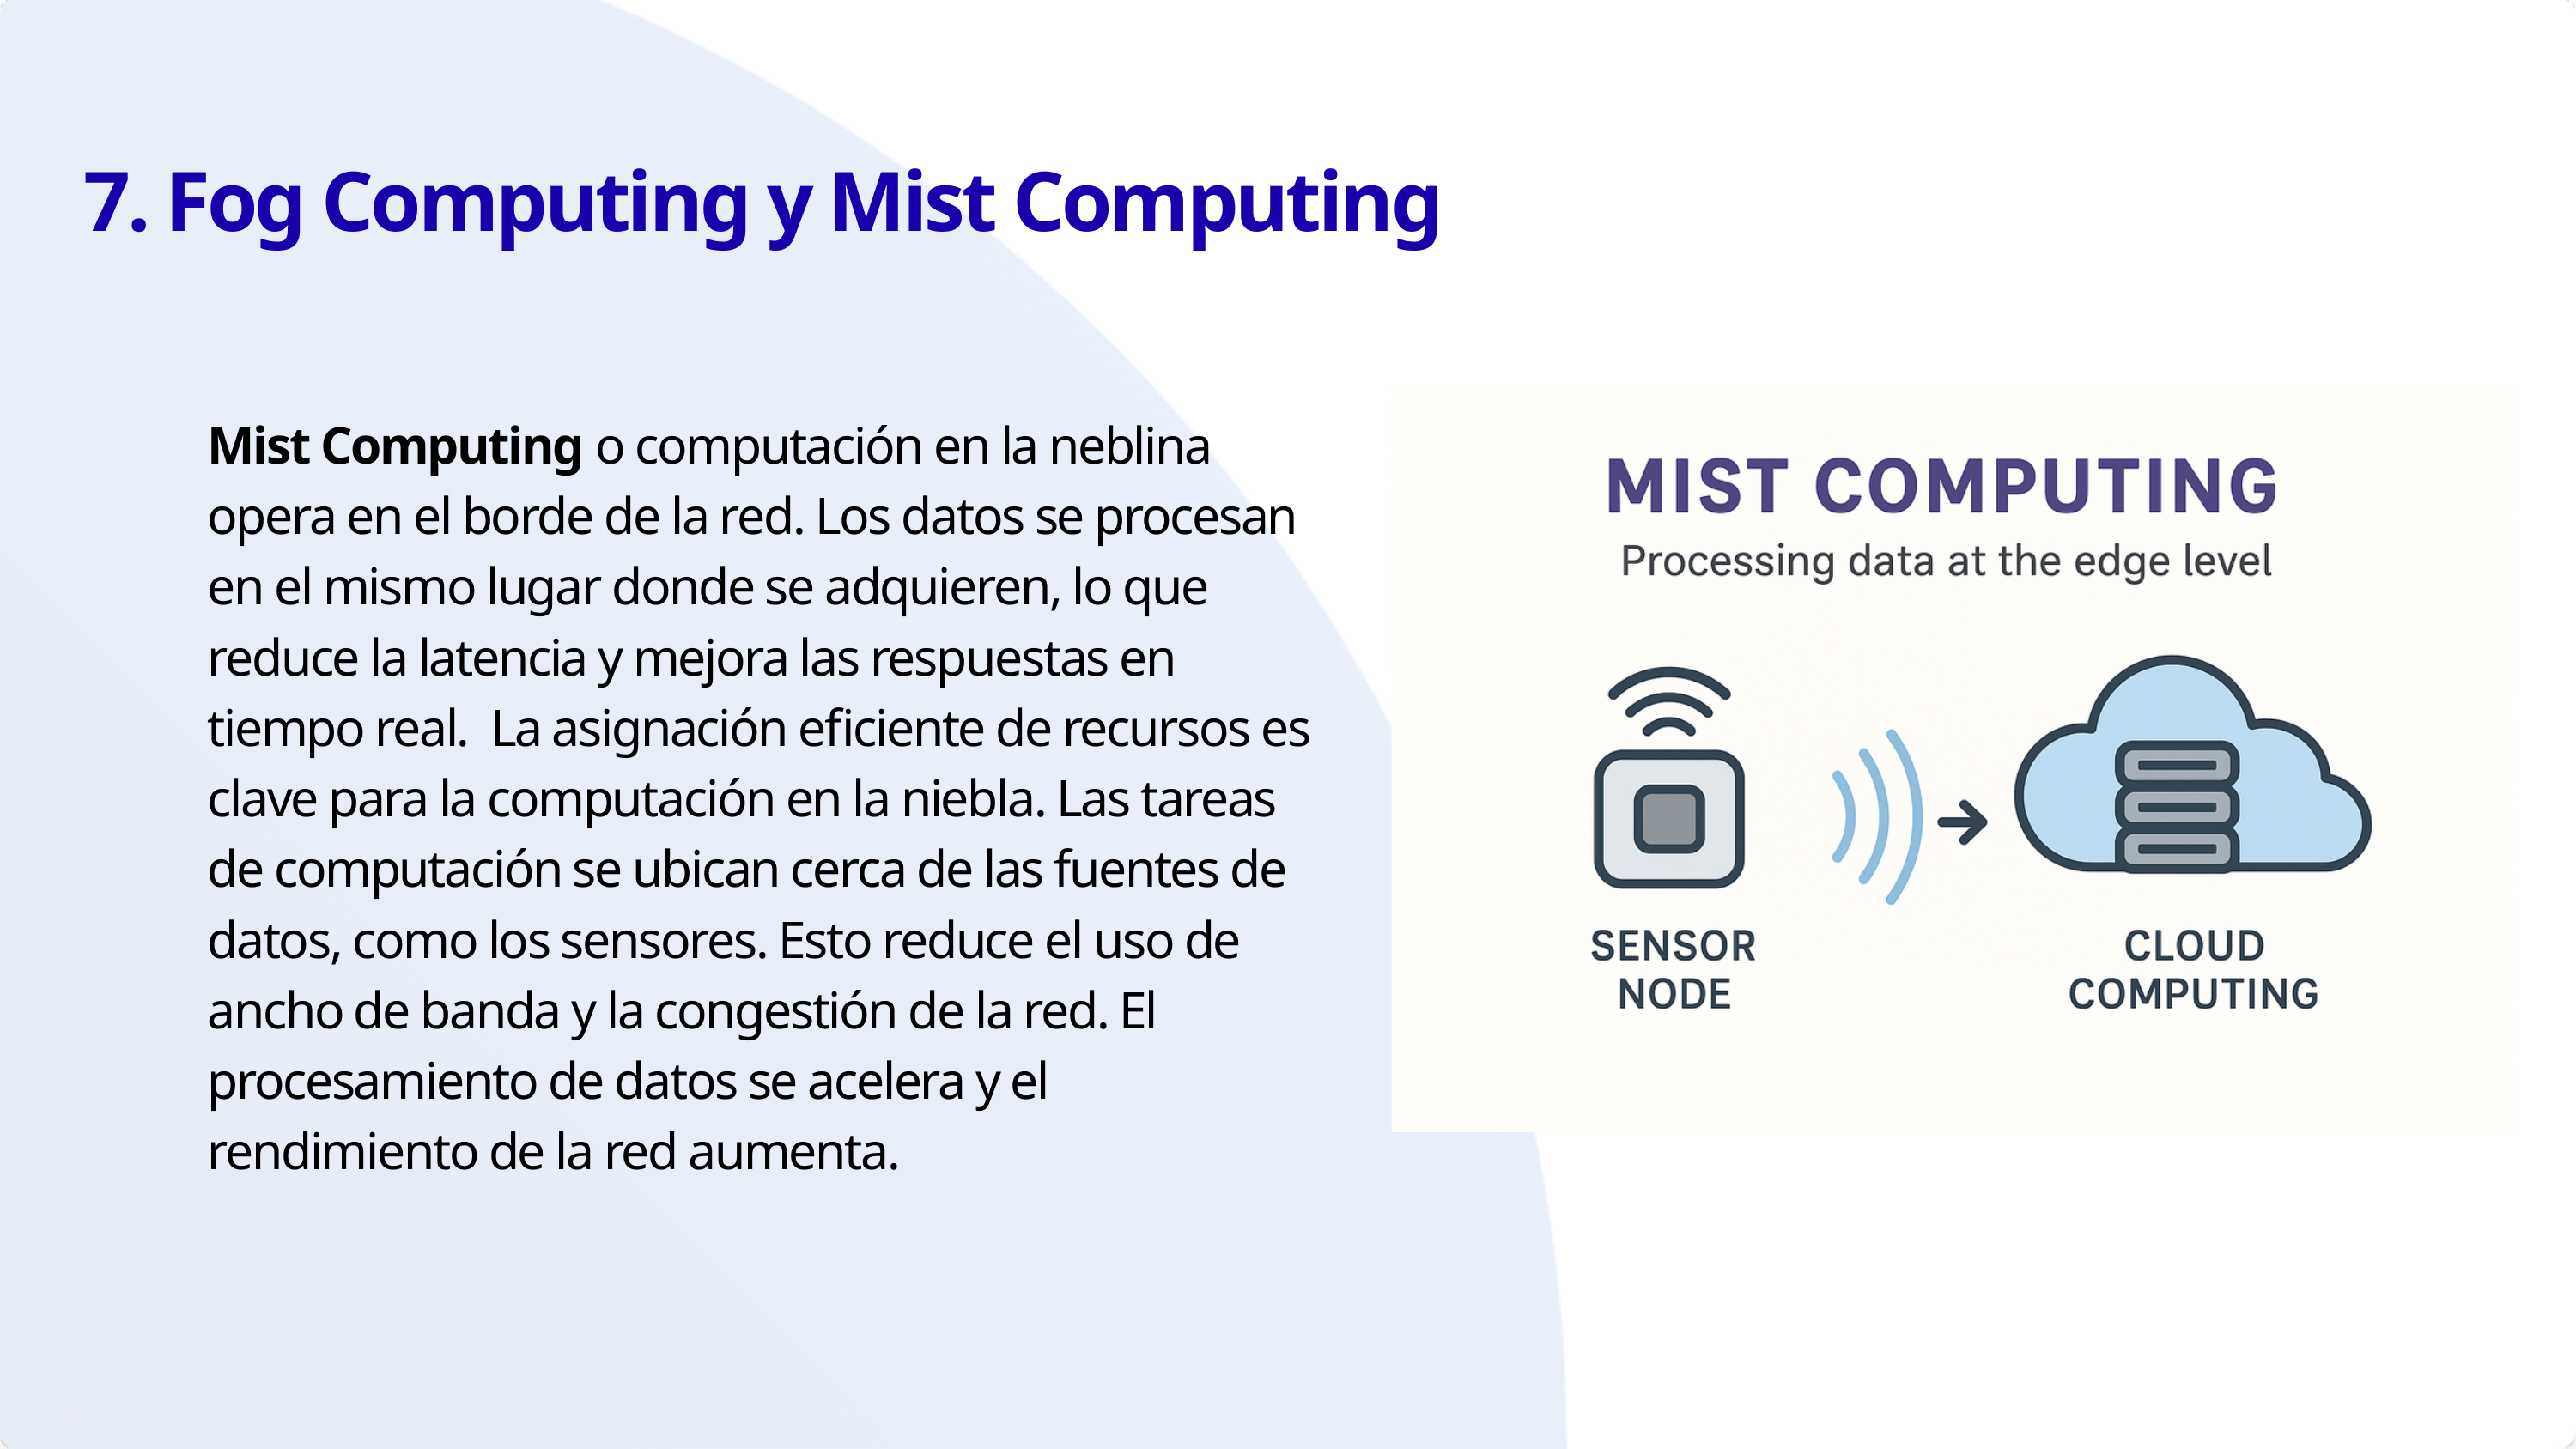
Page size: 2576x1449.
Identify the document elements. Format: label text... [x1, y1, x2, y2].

text_box [1391, 385, 2513, 1132]
text_box [0, 0, 2576, 1449]
text_box 7. Fog Computing y Mist Computing [73, 132, 1453, 248]
text_box Mist Computing o computación en la neblina opera en el borde de la red. Los datos se procesan en el mismo lugar donde se adquieren, lo que reduce la latencia y mejora las respuestas en tiempo real. La asignación eficiente de recursos es clave para la computación en la niebla. Las tareas de computación se ubican cerca de las fuentes de datos, como los sensores. Esto reduce el uso de ancho de banda y la congestión de la red. El procesamiento de datos se acelera y el rendimiento de la red aumenta. [207, 403, 1320, 1251]
